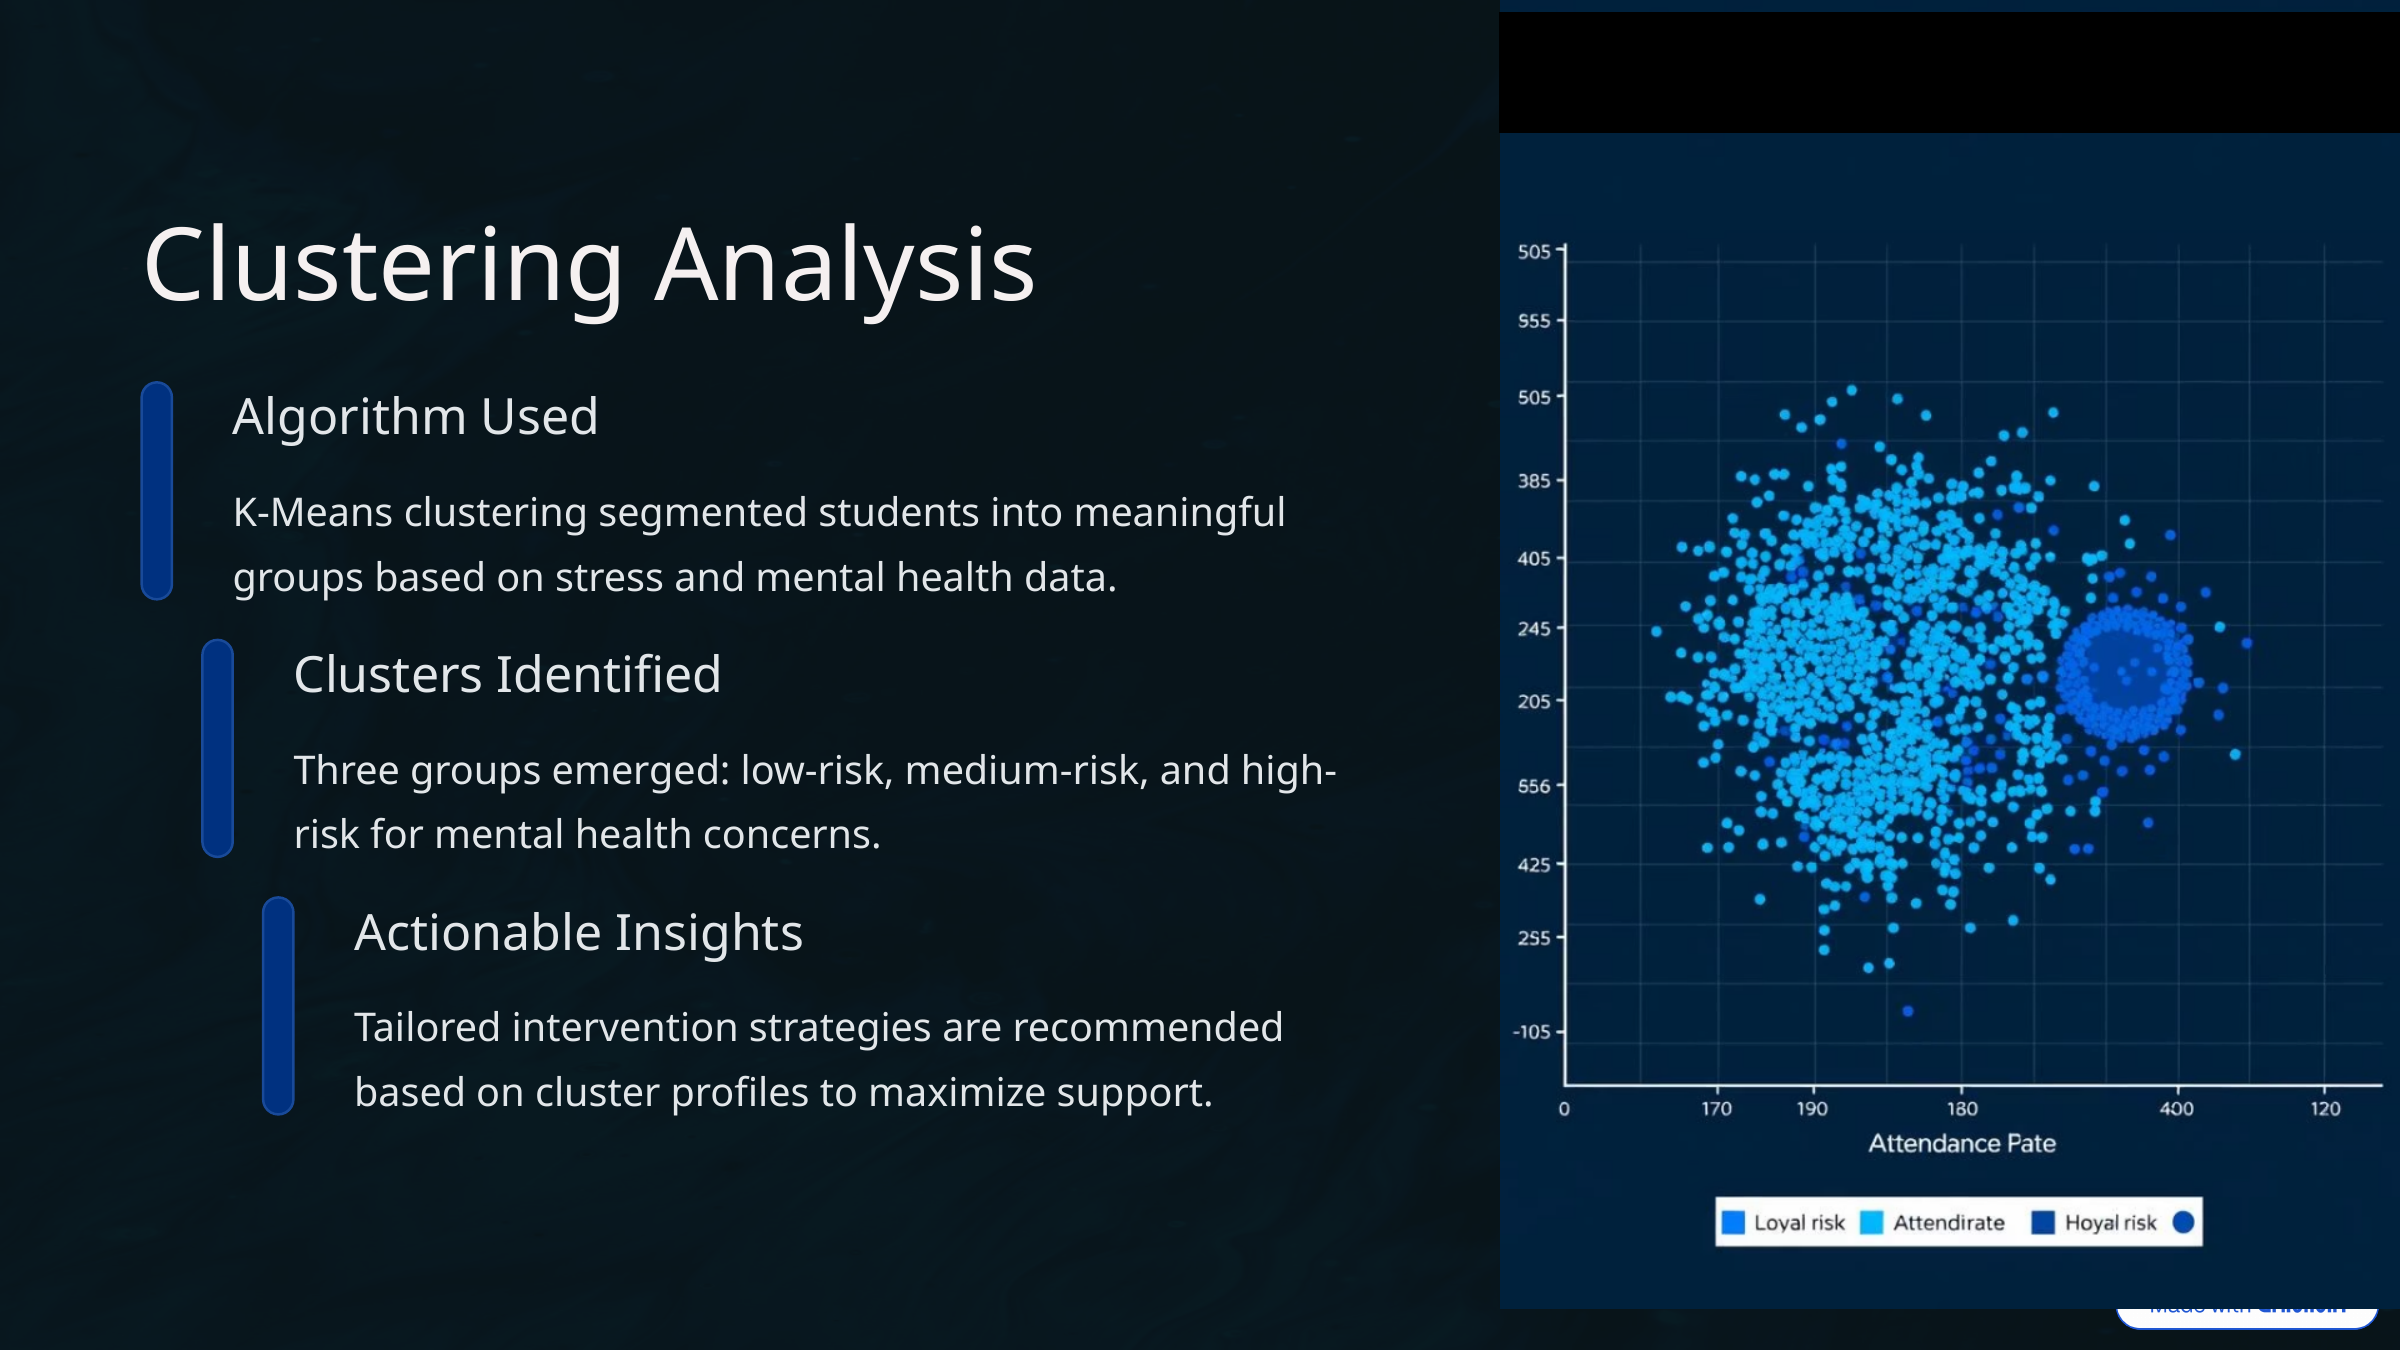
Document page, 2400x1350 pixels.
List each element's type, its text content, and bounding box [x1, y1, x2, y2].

text_box Clustering Analysis [141, 195, 1154, 322]
picture [1499, 0, 2400, 1339]
text_box Algorithm Used [232, 382, 739, 446]
text_box K-Means clustering segmented students into meaningful groups based on stress and mental health data. [232, 469, 1359, 600]
text_box Tailored intervention strategies are recommended based on cluster profiles to maximize support. [354, 984, 1359, 1115]
text_box Clusters Identified [293, 639, 800, 704]
text_box [263, 897, 294, 1115]
text_box [141, 382, 172, 600]
text_box Actionable Insights [354, 897, 861, 961]
text_box [202, 639, 233, 857]
text_box Three groups emerged: low-risk, medium-risk, and high-risk for mental health concerns. [293, 727, 1359, 857]
